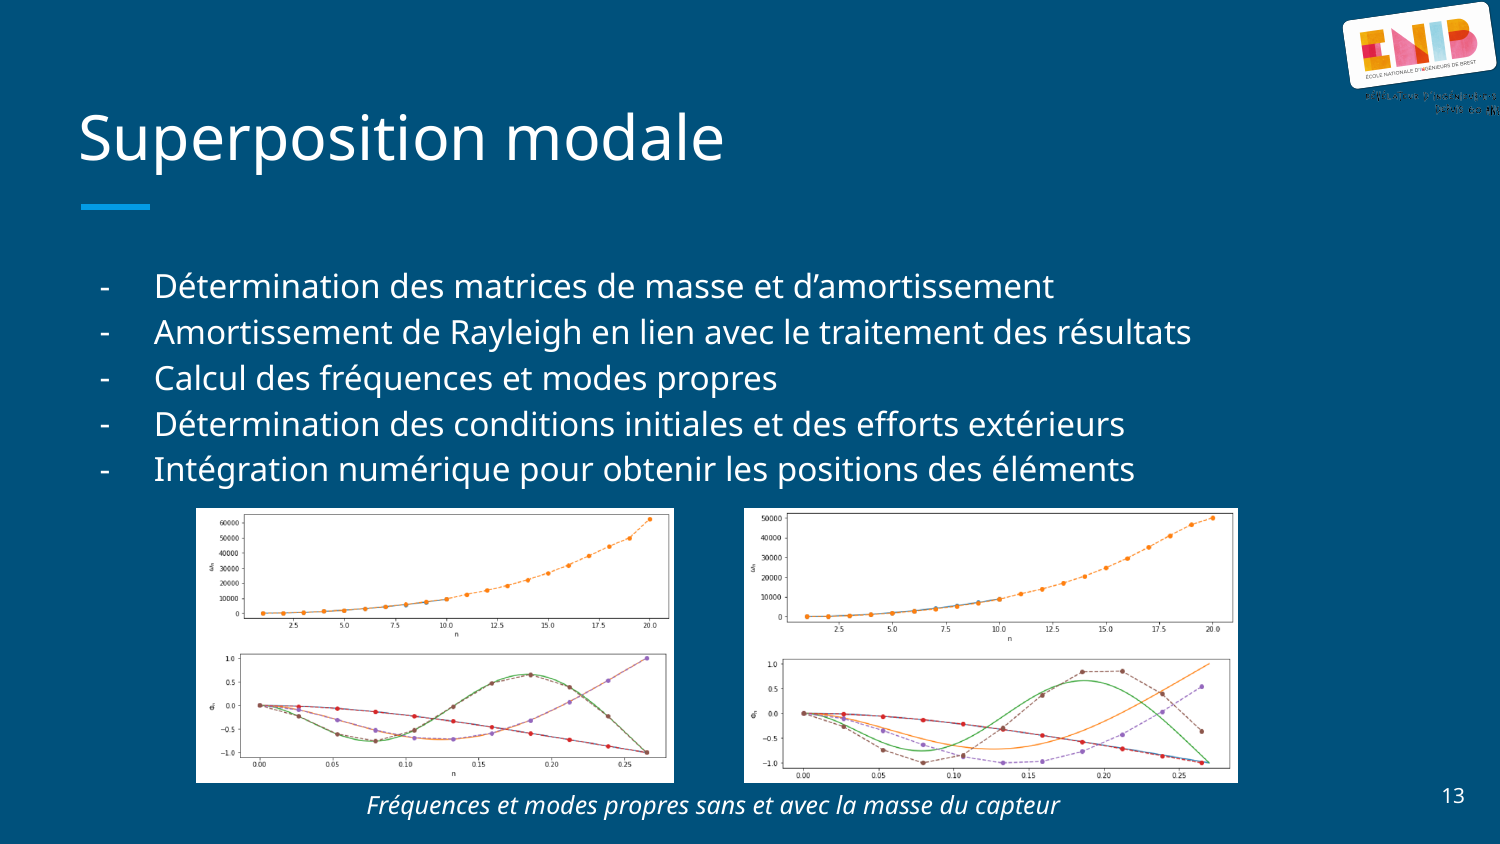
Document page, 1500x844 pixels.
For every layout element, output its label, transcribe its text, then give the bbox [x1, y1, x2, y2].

picture [745, 509, 1237, 782]
picture [1343, 2, 1496, 77]
text_box Fréquences et modes propres sans et avec la masse du capteur [154, 774, 1274, 835]
list Détermination des matrices de masse et d’amortissement Amortissement de Rayleigh en lien avec le traitement des résultats Calcul des fréquences et modes propres Détermination des conditions initiales et des efforts extérieurs Intégration numérique pour obtenir les positions des éléments [63, 244, 1437, 750]
slide_number ‹#› [1389, 764, 1480, 830]
title Superposition modale [63, 75, 1437, 188]
picture [197, 509, 673, 782]
